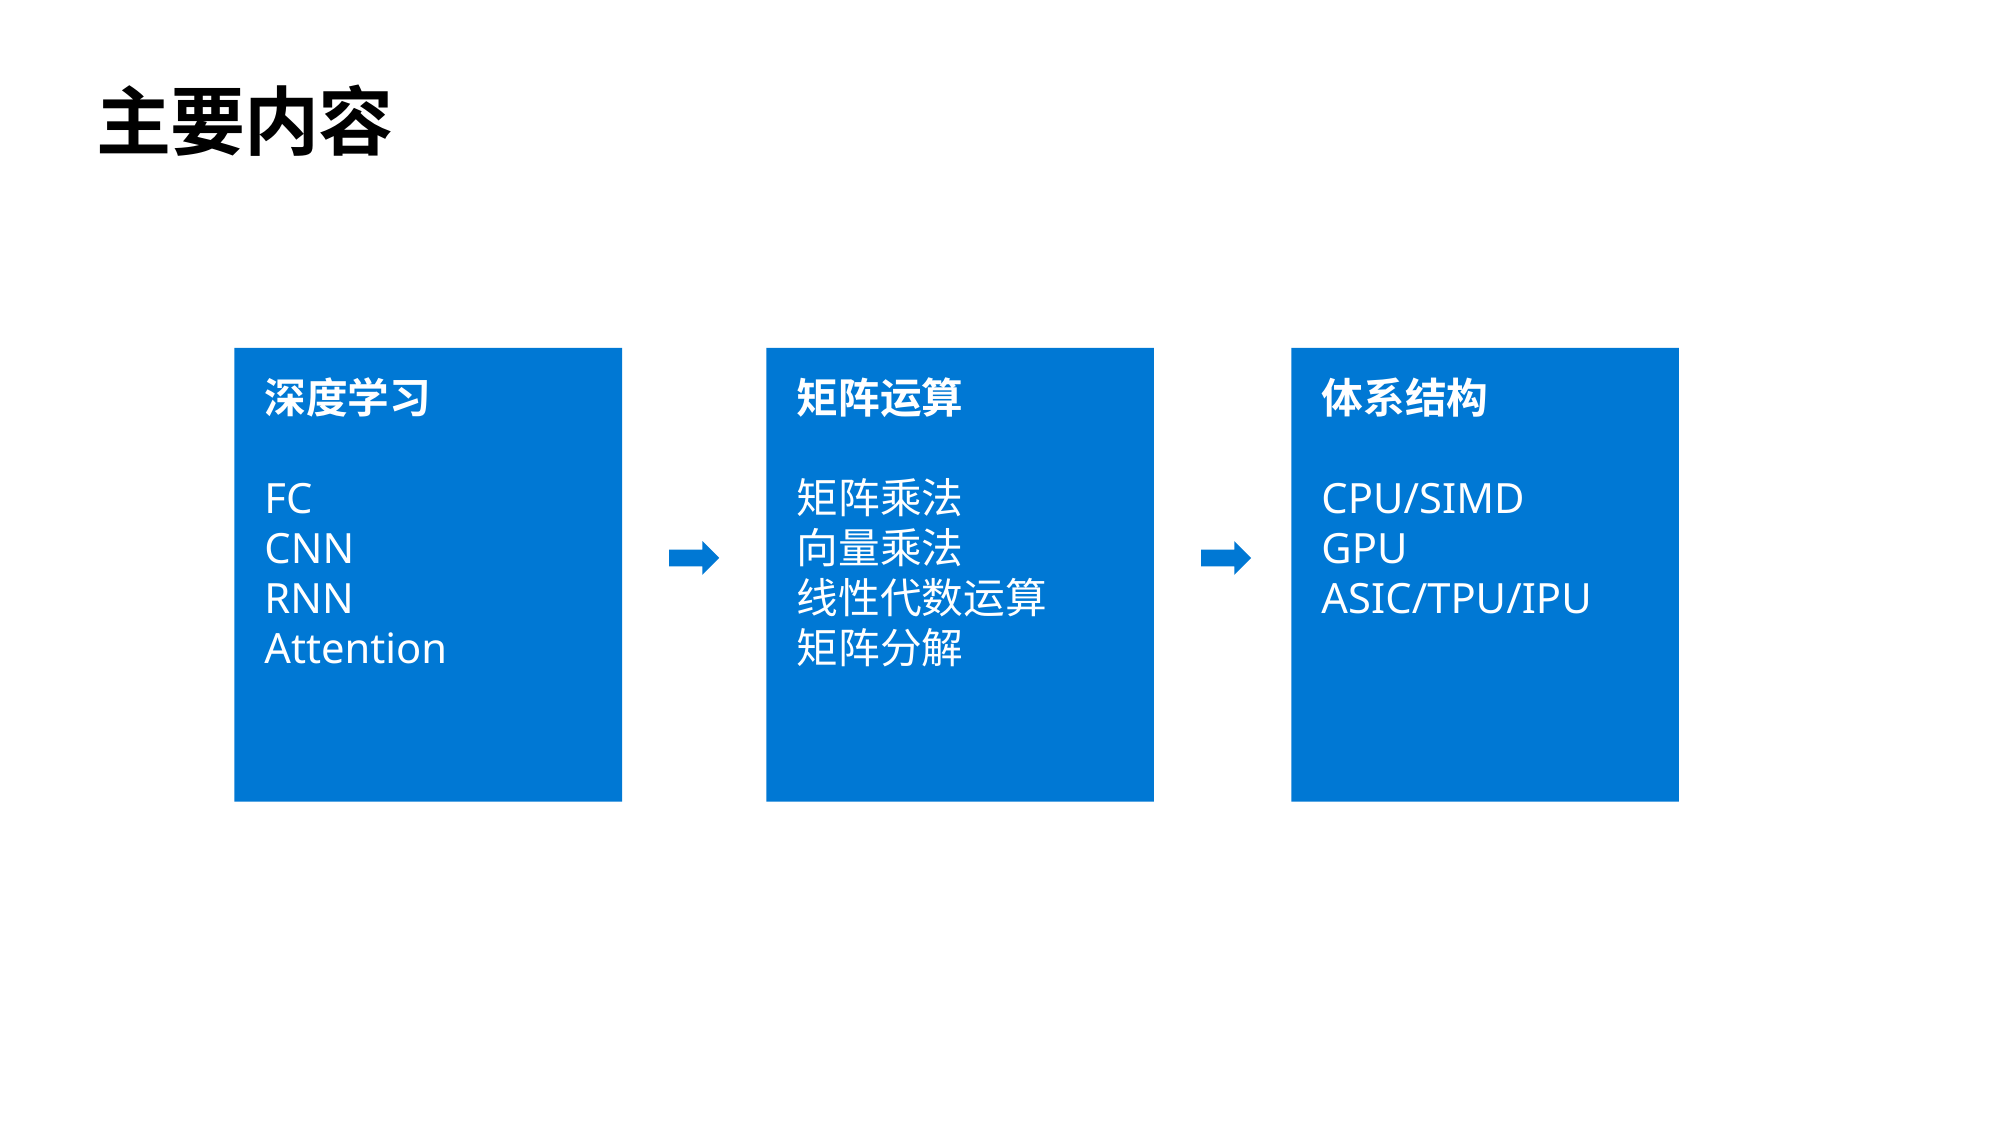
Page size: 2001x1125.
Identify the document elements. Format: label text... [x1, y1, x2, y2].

title 主要内容 [96, 75, 1904, 166]
text_box [1200, 540, 1252, 576]
text_box 深度学习 FC CNN RNN Attention [234, 347, 623, 802]
text_box 矩阵运算 矩阵乘法 向量乘法 线性代数运算 矩阵分解 [766, 347, 1155, 802]
text_box [668, 540, 720, 576]
text_box 体系结构 CPU/SIMD GPU ASIC/TPU/IPU [1291, 347, 1680, 802]
